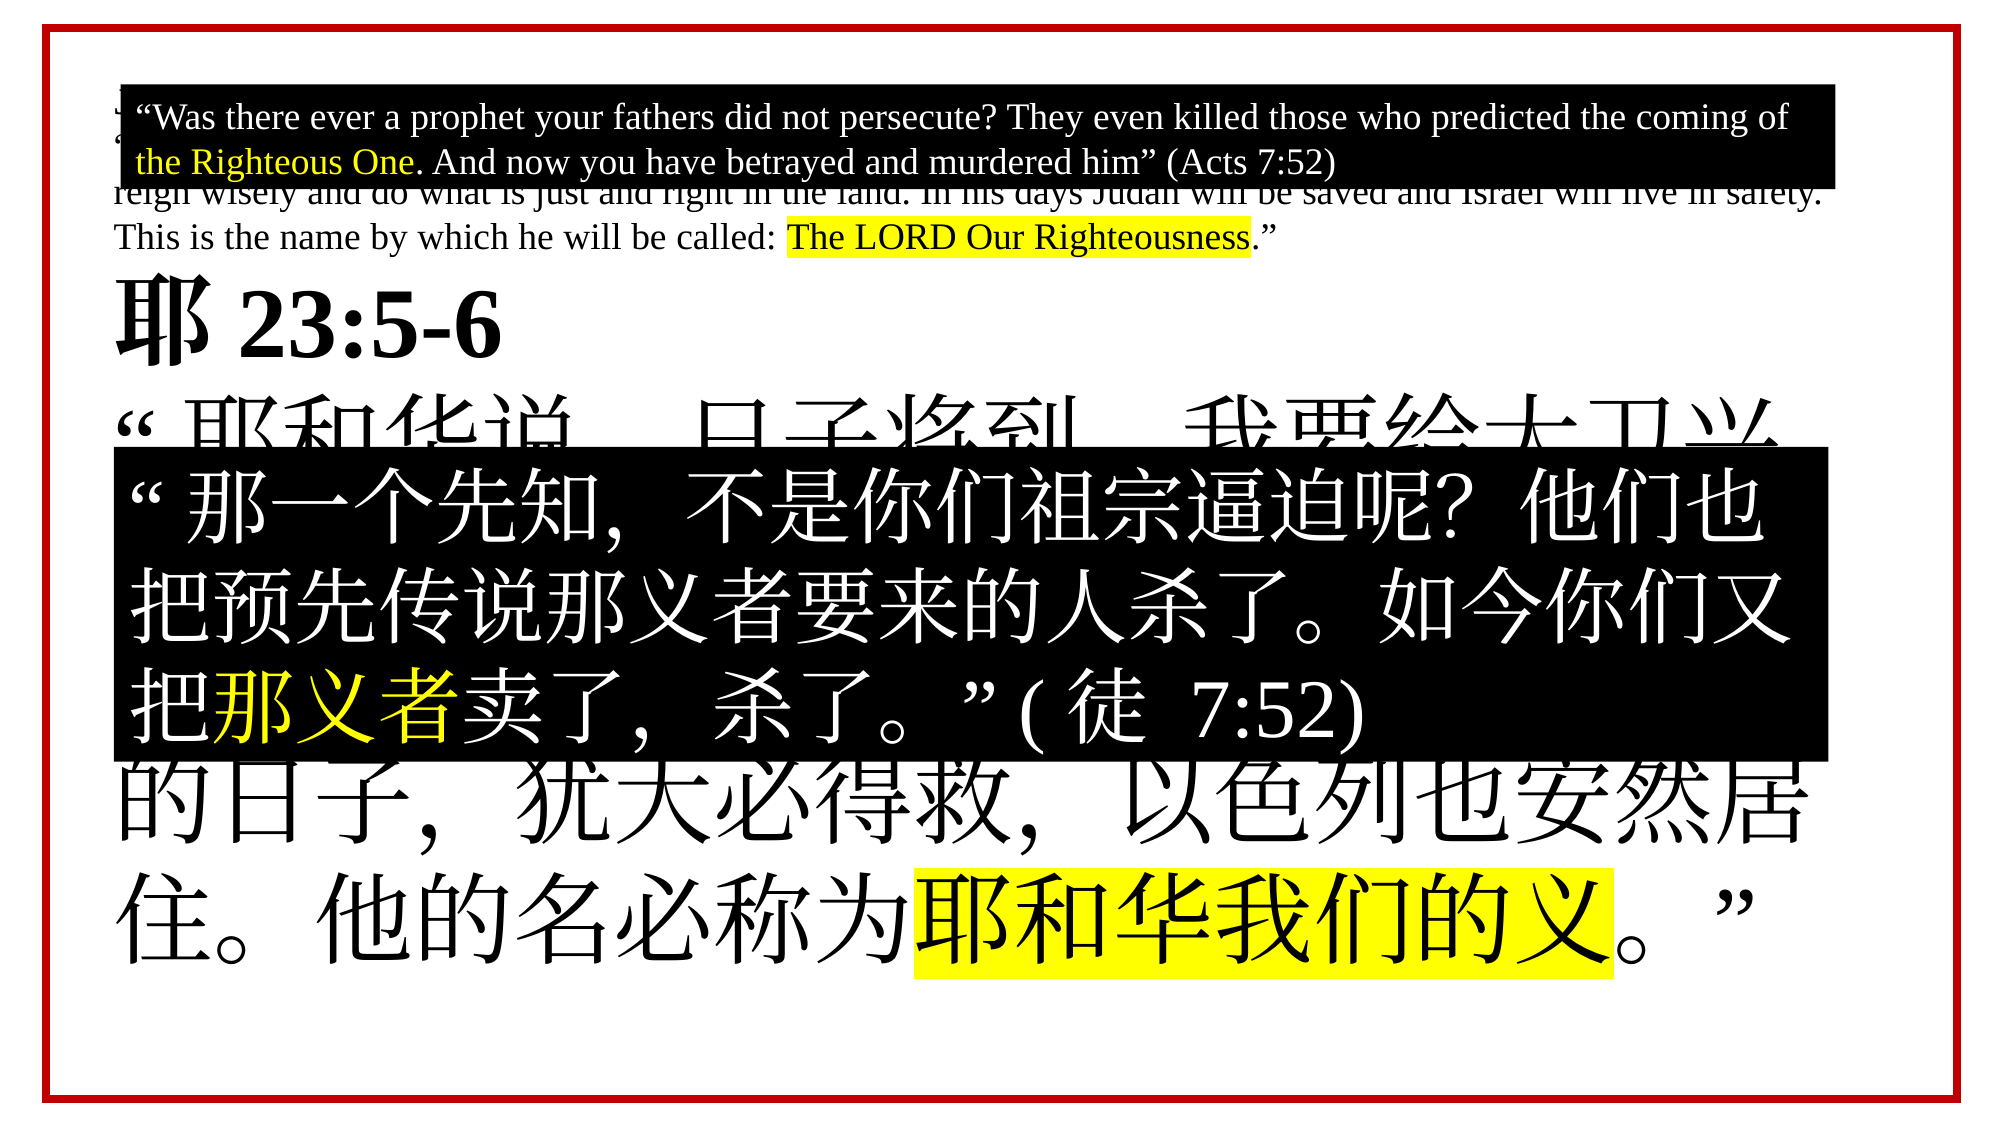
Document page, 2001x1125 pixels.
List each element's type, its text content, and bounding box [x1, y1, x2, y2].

text_box “那一个先知，不是你们祖宗逼迫呢？他们也把预先传说那义者要来的人杀了。如今你们又把那义者卖了，杀了。”(徒 7:52) [113, 446, 1829, 762]
text_box [45, 27, 1958, 1100]
text_box “Was there ever a prophet your fathers did not persecute? They even killed those who predicted the coming of the Righteous One. And now you have betrayed and murdered him” (Acts 7:52) [120, 84, 1836, 190]
